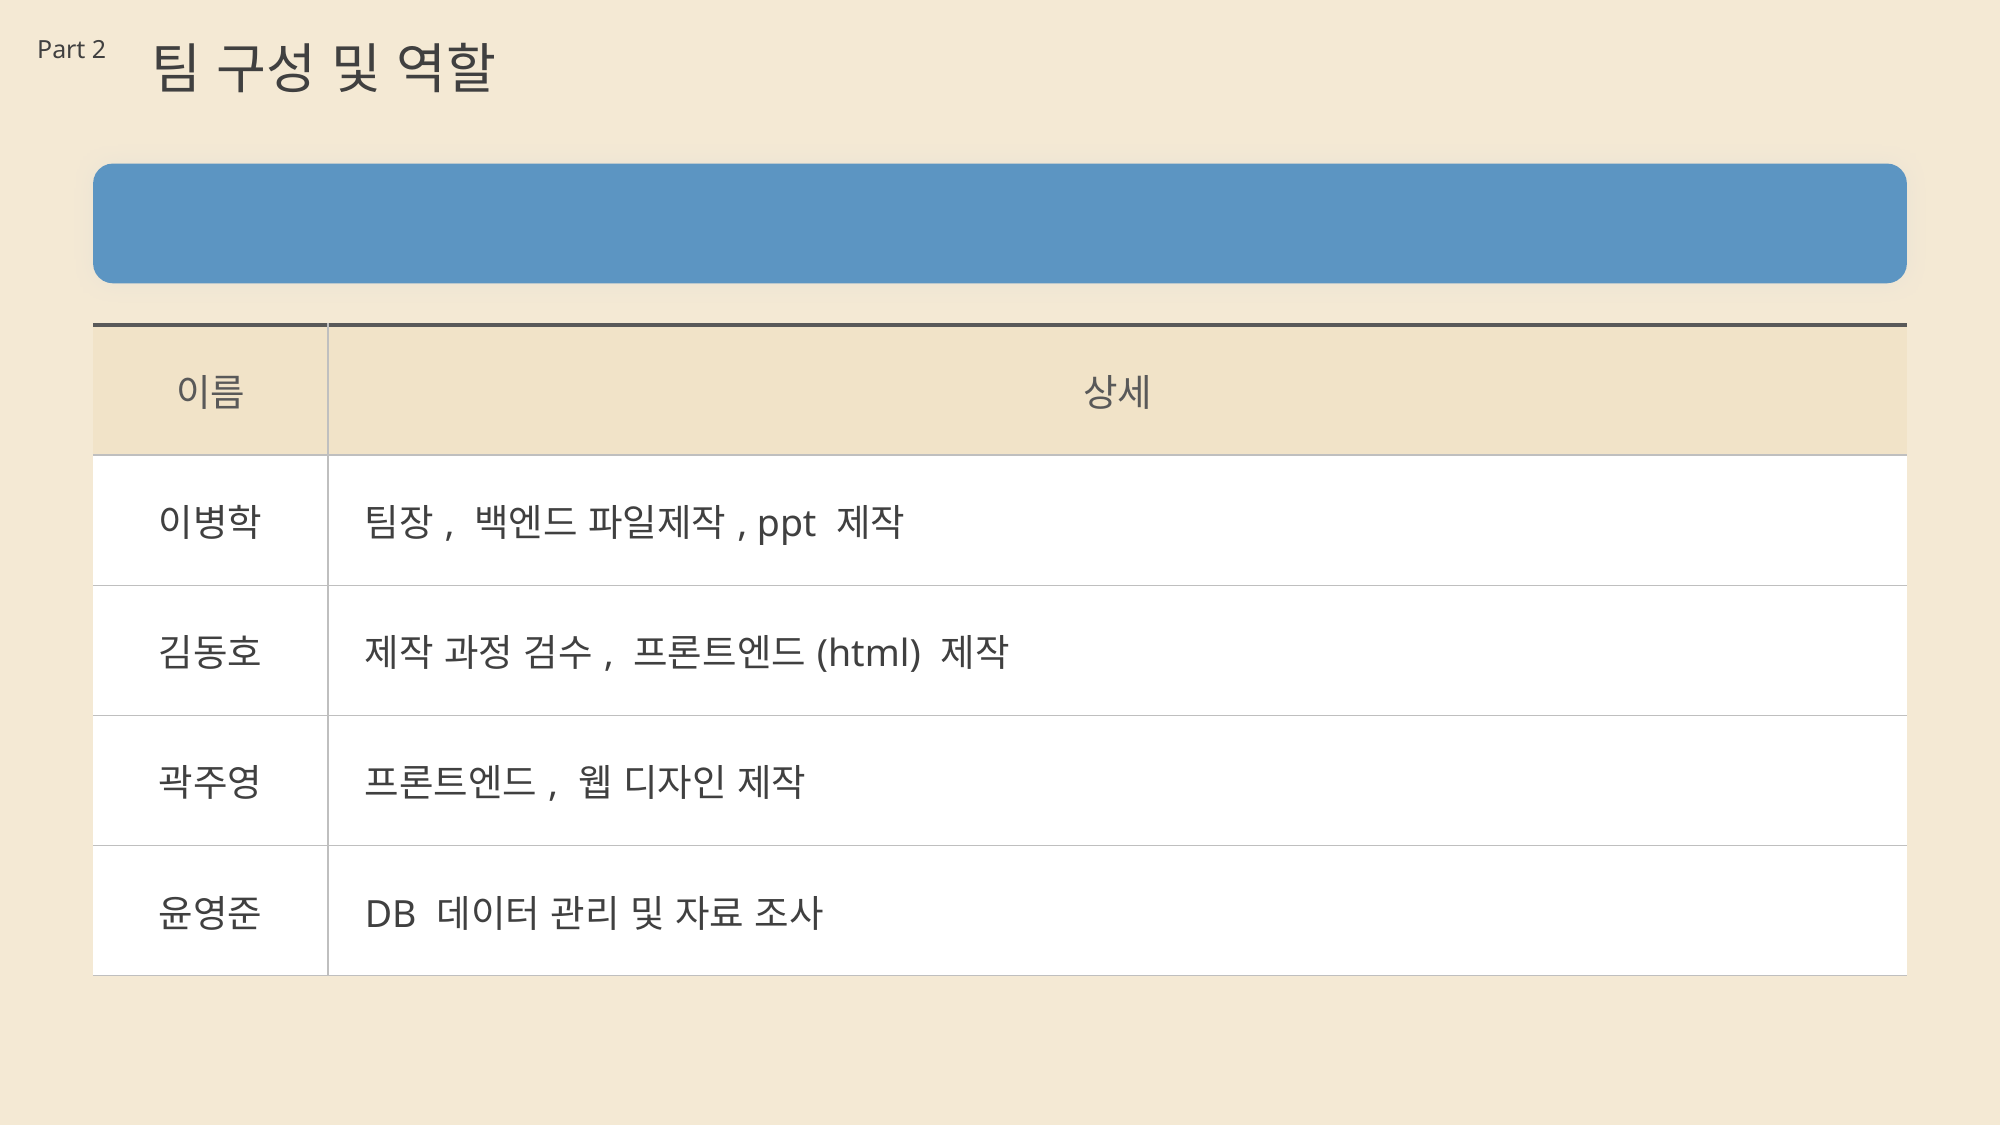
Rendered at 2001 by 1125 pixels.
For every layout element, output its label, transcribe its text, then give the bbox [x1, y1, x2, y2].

table_cell DB 데이터 관리 및 자료 조사 [329, 846, 1907, 975]
text_box Part 2 [22, 26, 122, 72]
table_cell 프론트엔드, 웹 디자인 제작 [329, 716, 1907, 845]
text_box [92, 162, 1908, 285]
table_cell 제작 과정 검수, 프론트엔드(html) 제작 [329, 586, 1907, 715]
table_cell 이병학 [93, 456, 327, 585]
table_cell 팀장, 백엔드 파일제작, ppt 제작 [329, 456, 1907, 585]
table_cell 김동호 [93, 586, 327, 715]
table_header 상세 [329, 327, 1907, 454]
table_cell 윤영준 [93, 846, 327, 975]
table_header 이름 [93, 327, 327, 454]
text_box 팀 구성 및 역할 [136, 26, 512, 107]
table_cell 곽주영 [93, 716, 327, 845]
